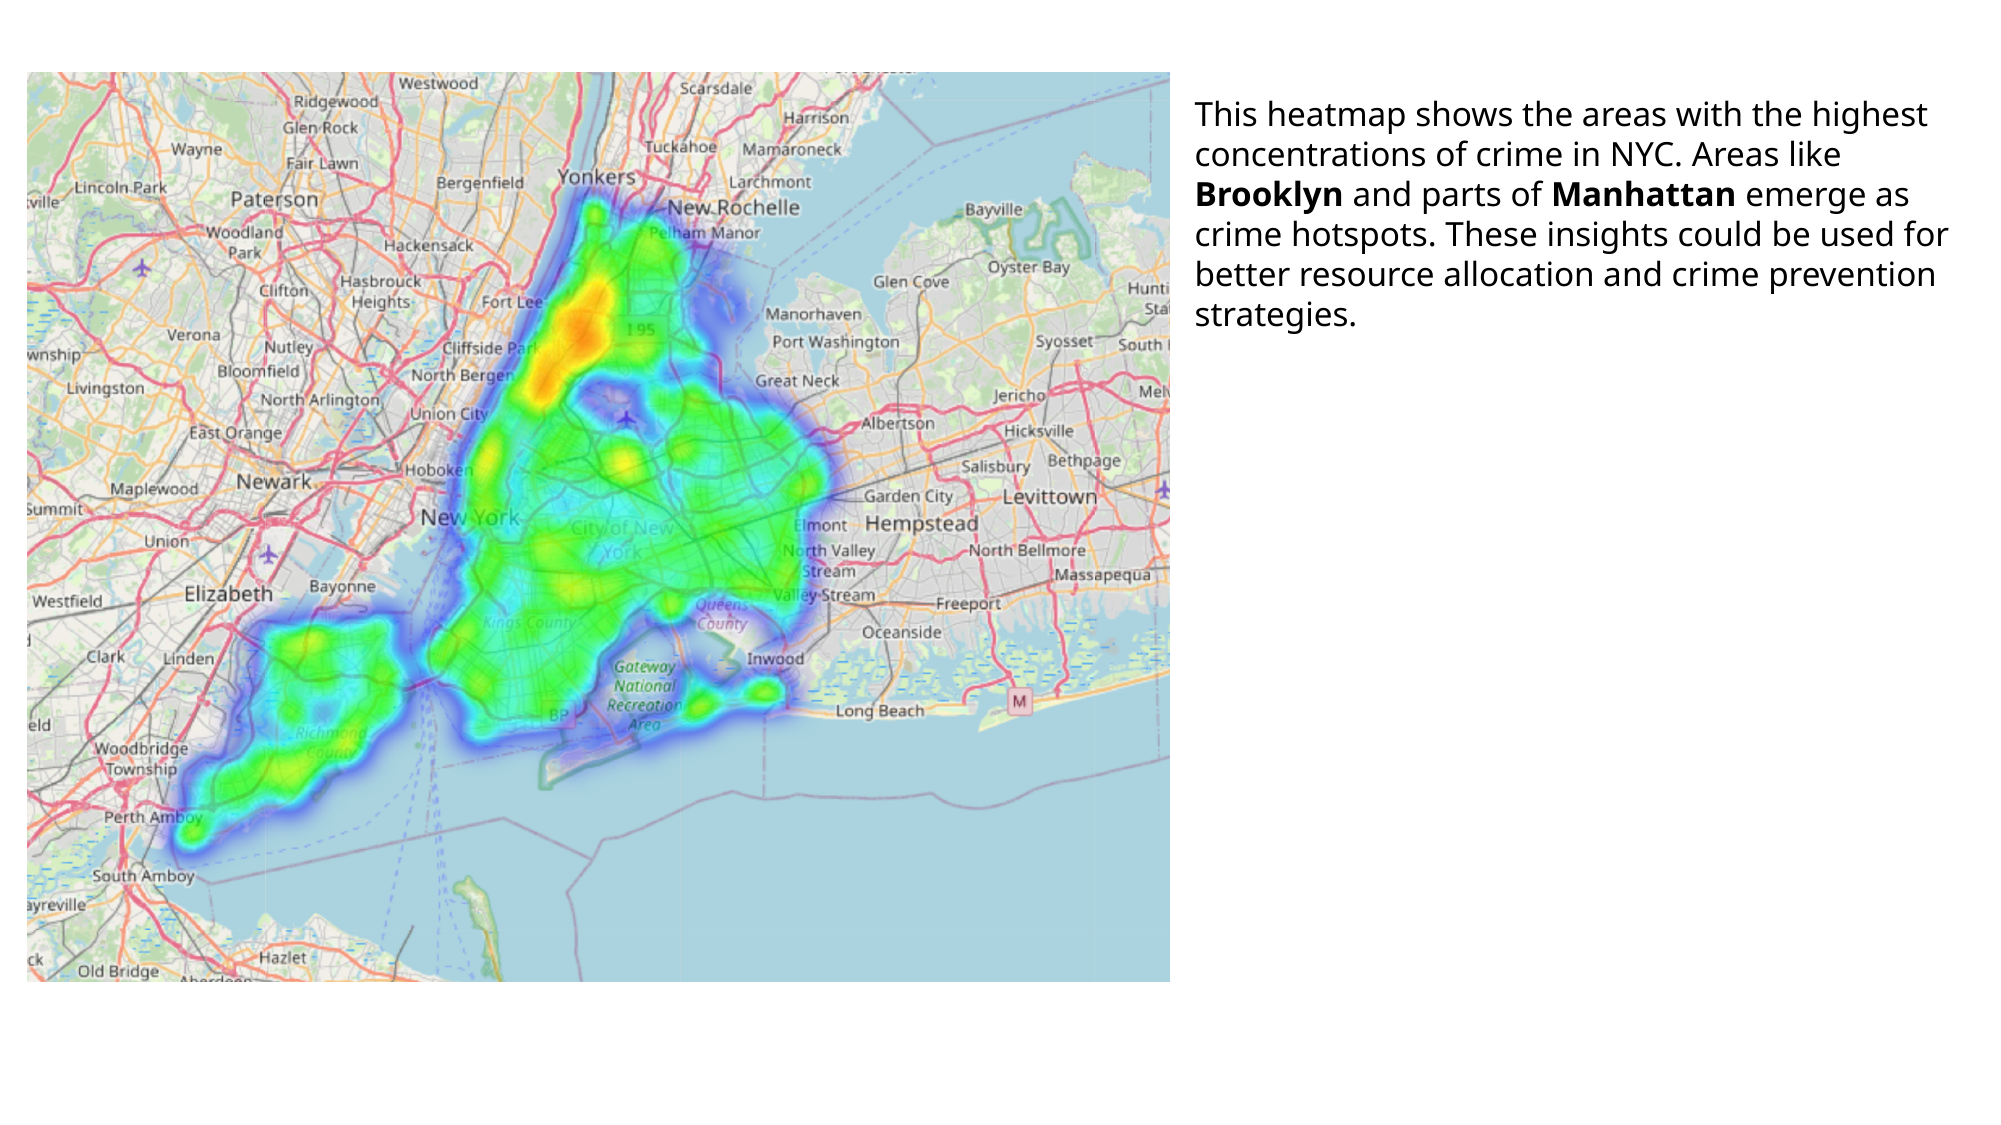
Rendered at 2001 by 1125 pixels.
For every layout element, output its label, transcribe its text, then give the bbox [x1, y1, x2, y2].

text_box This heatmap shows the areas with the highest concentrations of crime in NYC. Areas like Brooklyn and parts of Manhattan emerge as crime hotspots. These insights could be used for better resource allocation and crime prevention strategies. [1179, 85, 1974, 341]
picture [27, 71, 1171, 983]
